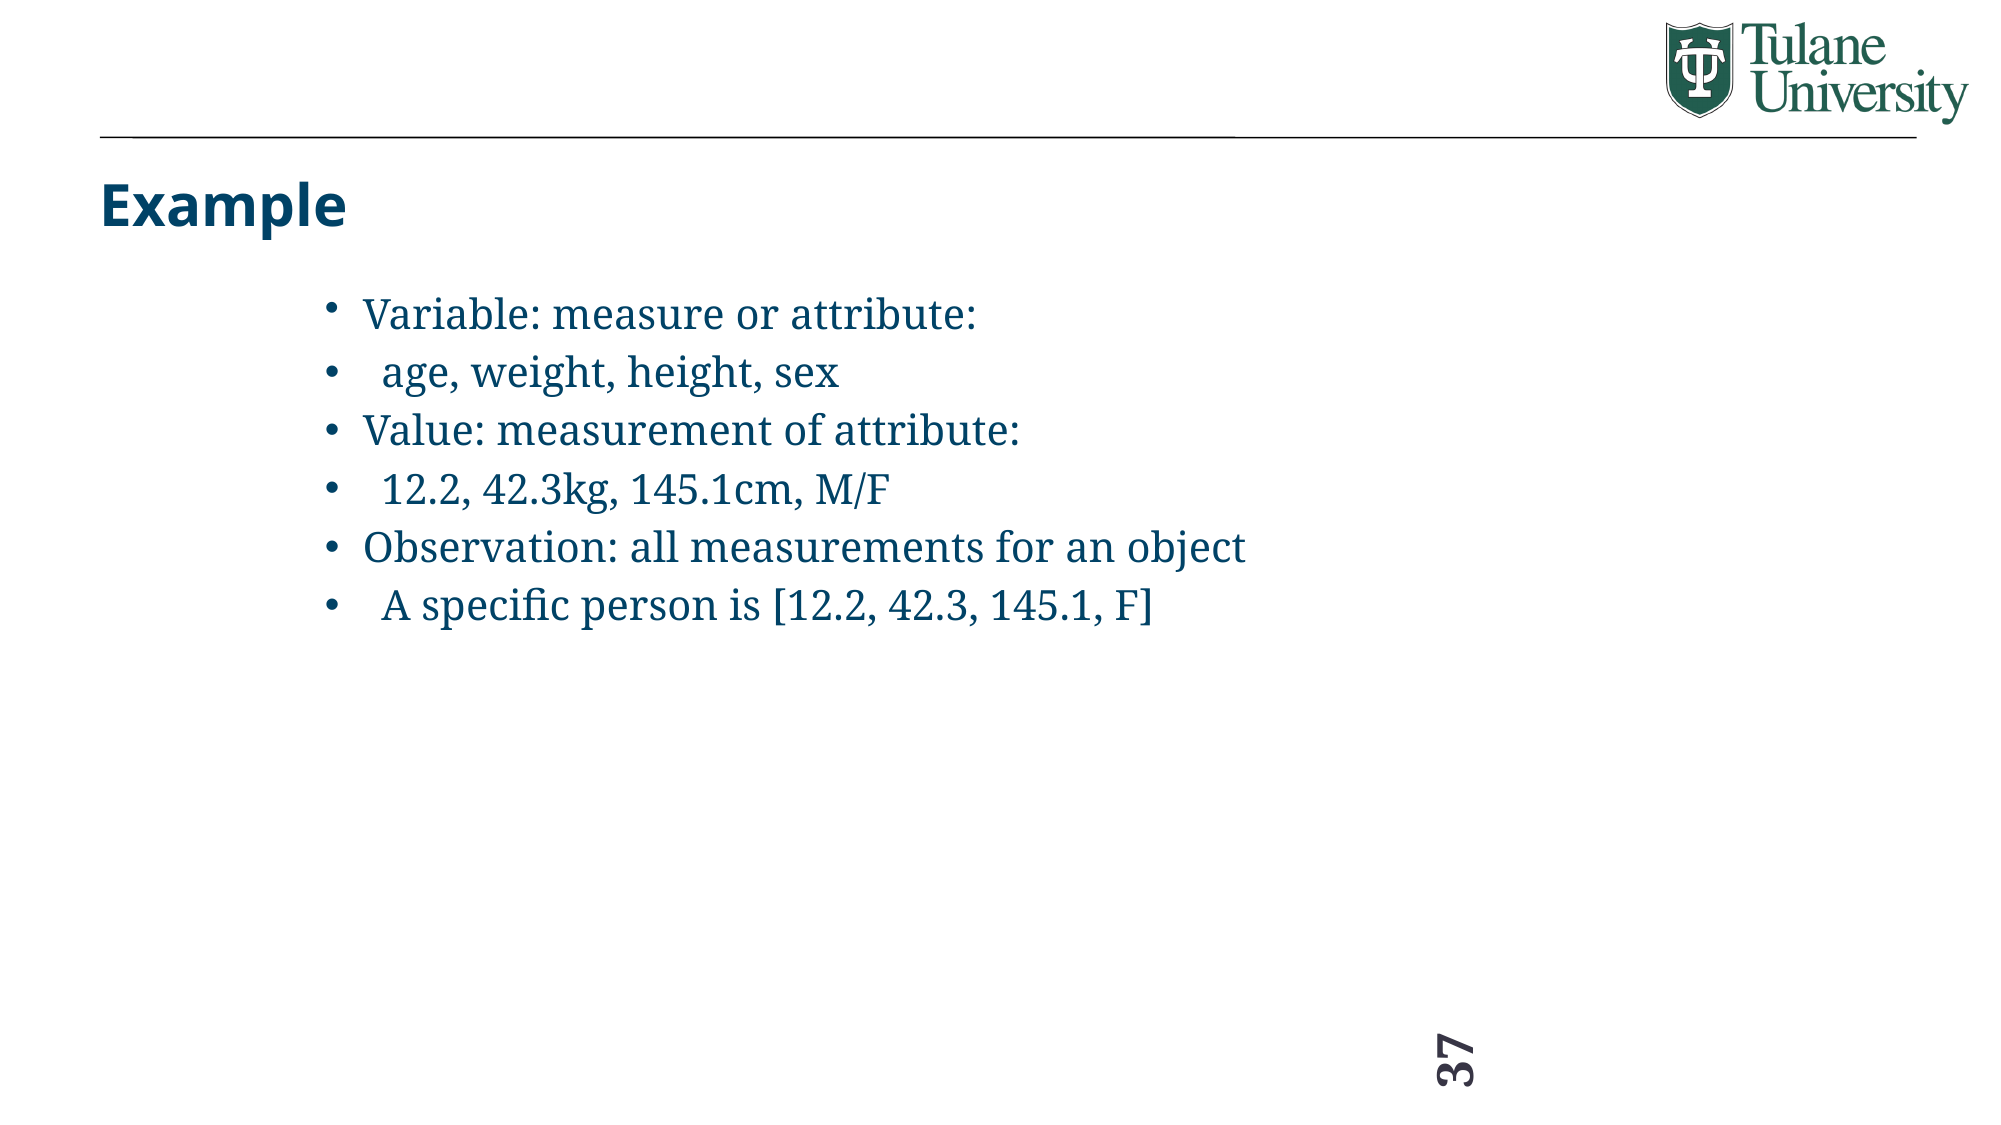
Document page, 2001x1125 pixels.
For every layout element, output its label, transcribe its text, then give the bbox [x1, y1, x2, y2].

title Example [99, 167, 1901, 238]
list Variable: measure or attribute: age, weight, height, sex Value: measurement of attribute: 12.2, 42.3kg, 145.1cm, M/F Observation: all measurements for an object A specific person is [12.2, 42.3, 145.1, F] [324, 287, 1576, 729]
picture [1666, 22, 1969, 136]
slide_number 37 [1427, 887, 1488, 1104]
